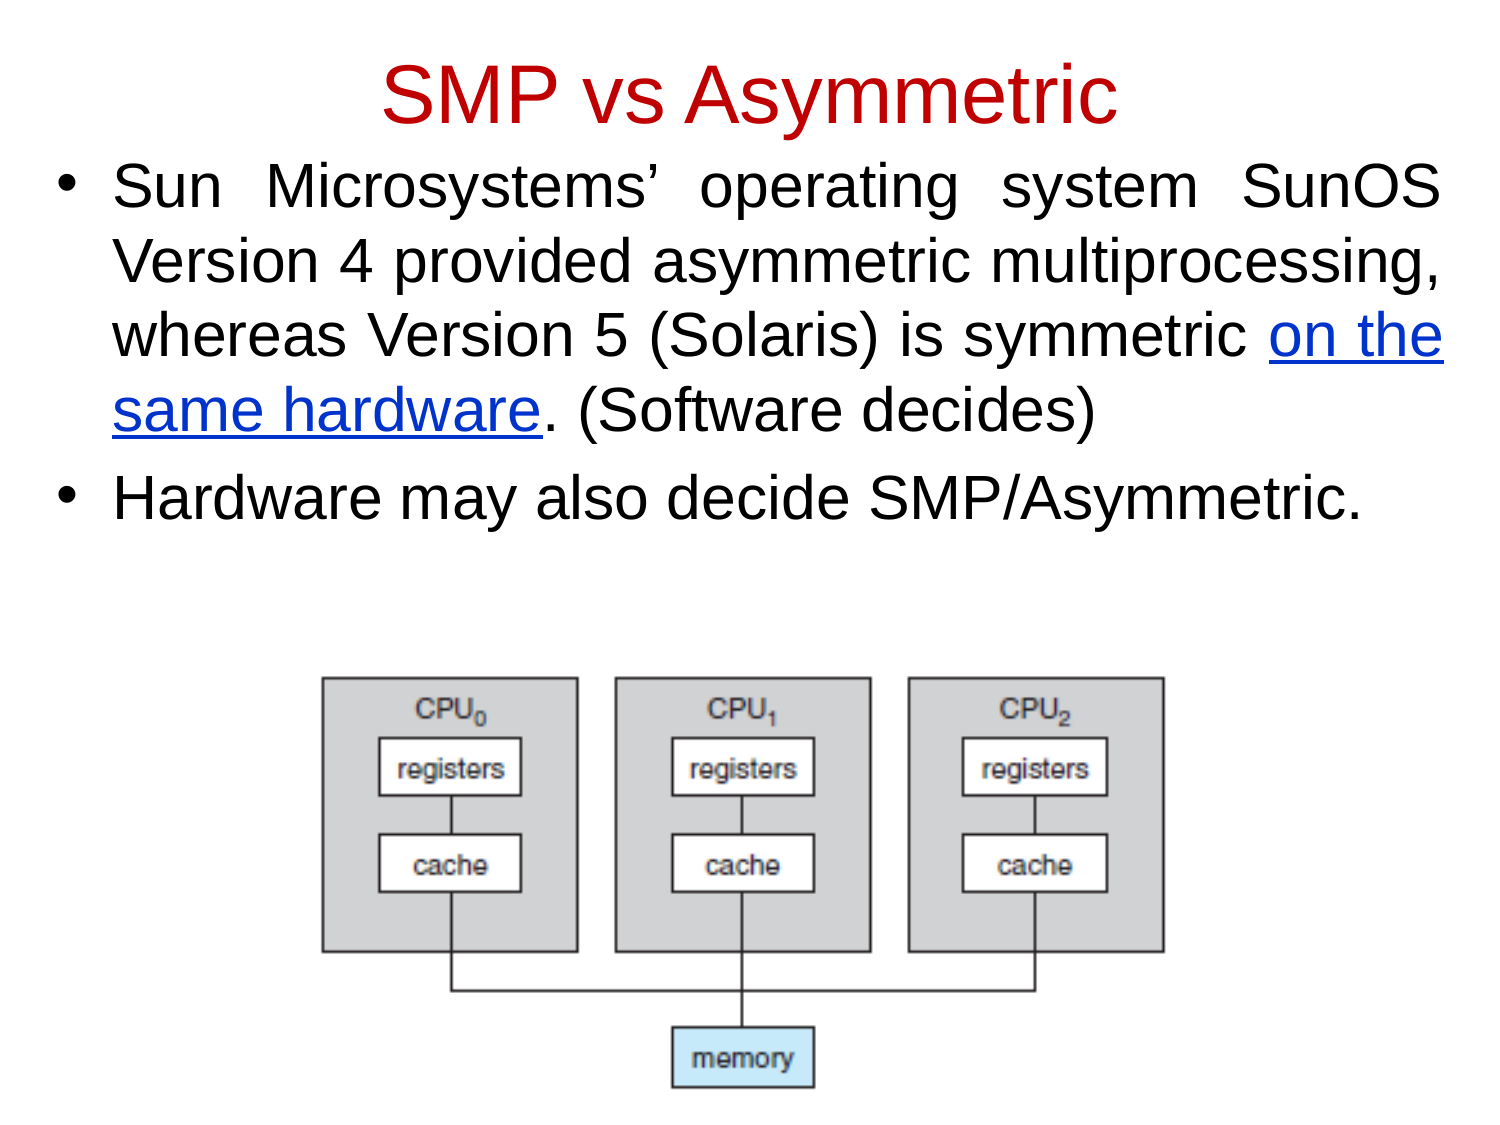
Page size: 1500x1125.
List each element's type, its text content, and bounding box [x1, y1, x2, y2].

text_box Sun Microsystems’ operating system SunOS Version 4 provided asymmetric multiprocessing, whereas Version 5 (Solaris) is symmetric on the same hardware. (Software decides) Hardware may also decide SMP/Asymmetric. [41, 137, 1459, 646]
text_box SMP vs Asymmetric [75, 19, 1425, 137]
picture [289, 649, 1235, 1118]
